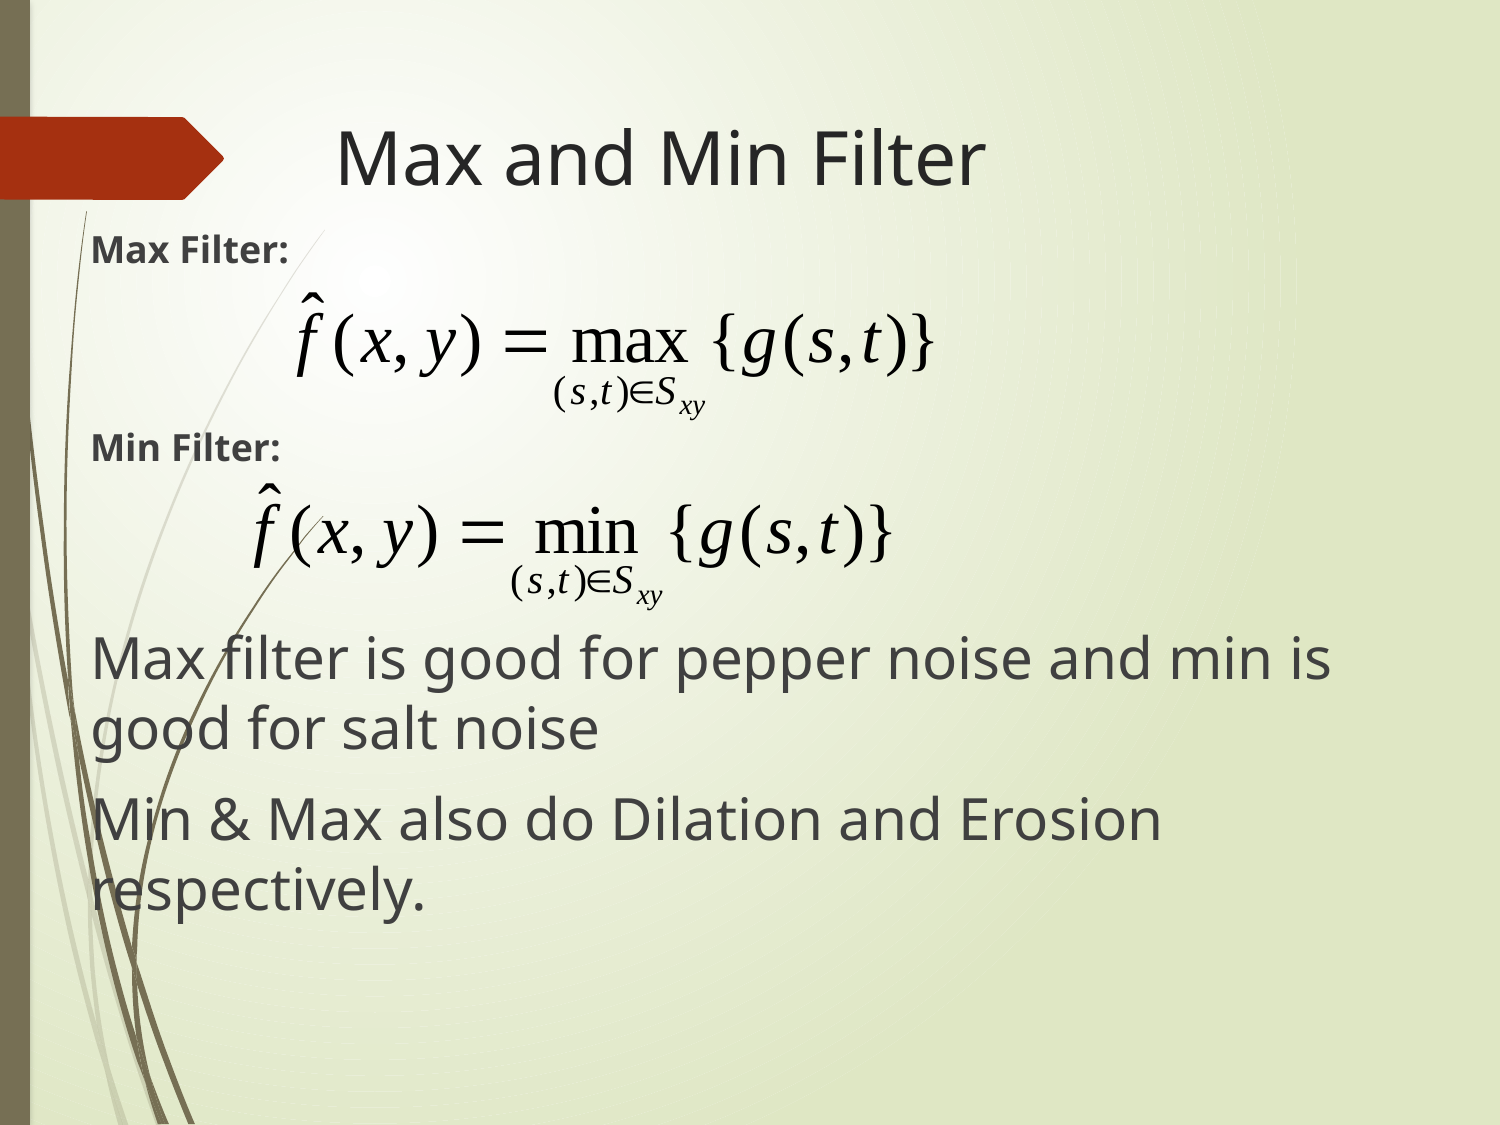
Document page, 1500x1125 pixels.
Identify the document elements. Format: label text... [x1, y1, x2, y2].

list Max Filter: Min Filter: Max filter is good for pepper noise and min is good for salt noise Min & Max also do Dilation and Erosion respectively. [75, 218, 1450, 1125]
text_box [229, 471, 906, 624]
title Max and Min Filter [319, 102, 1400, 218]
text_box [272, 280, 949, 439]
